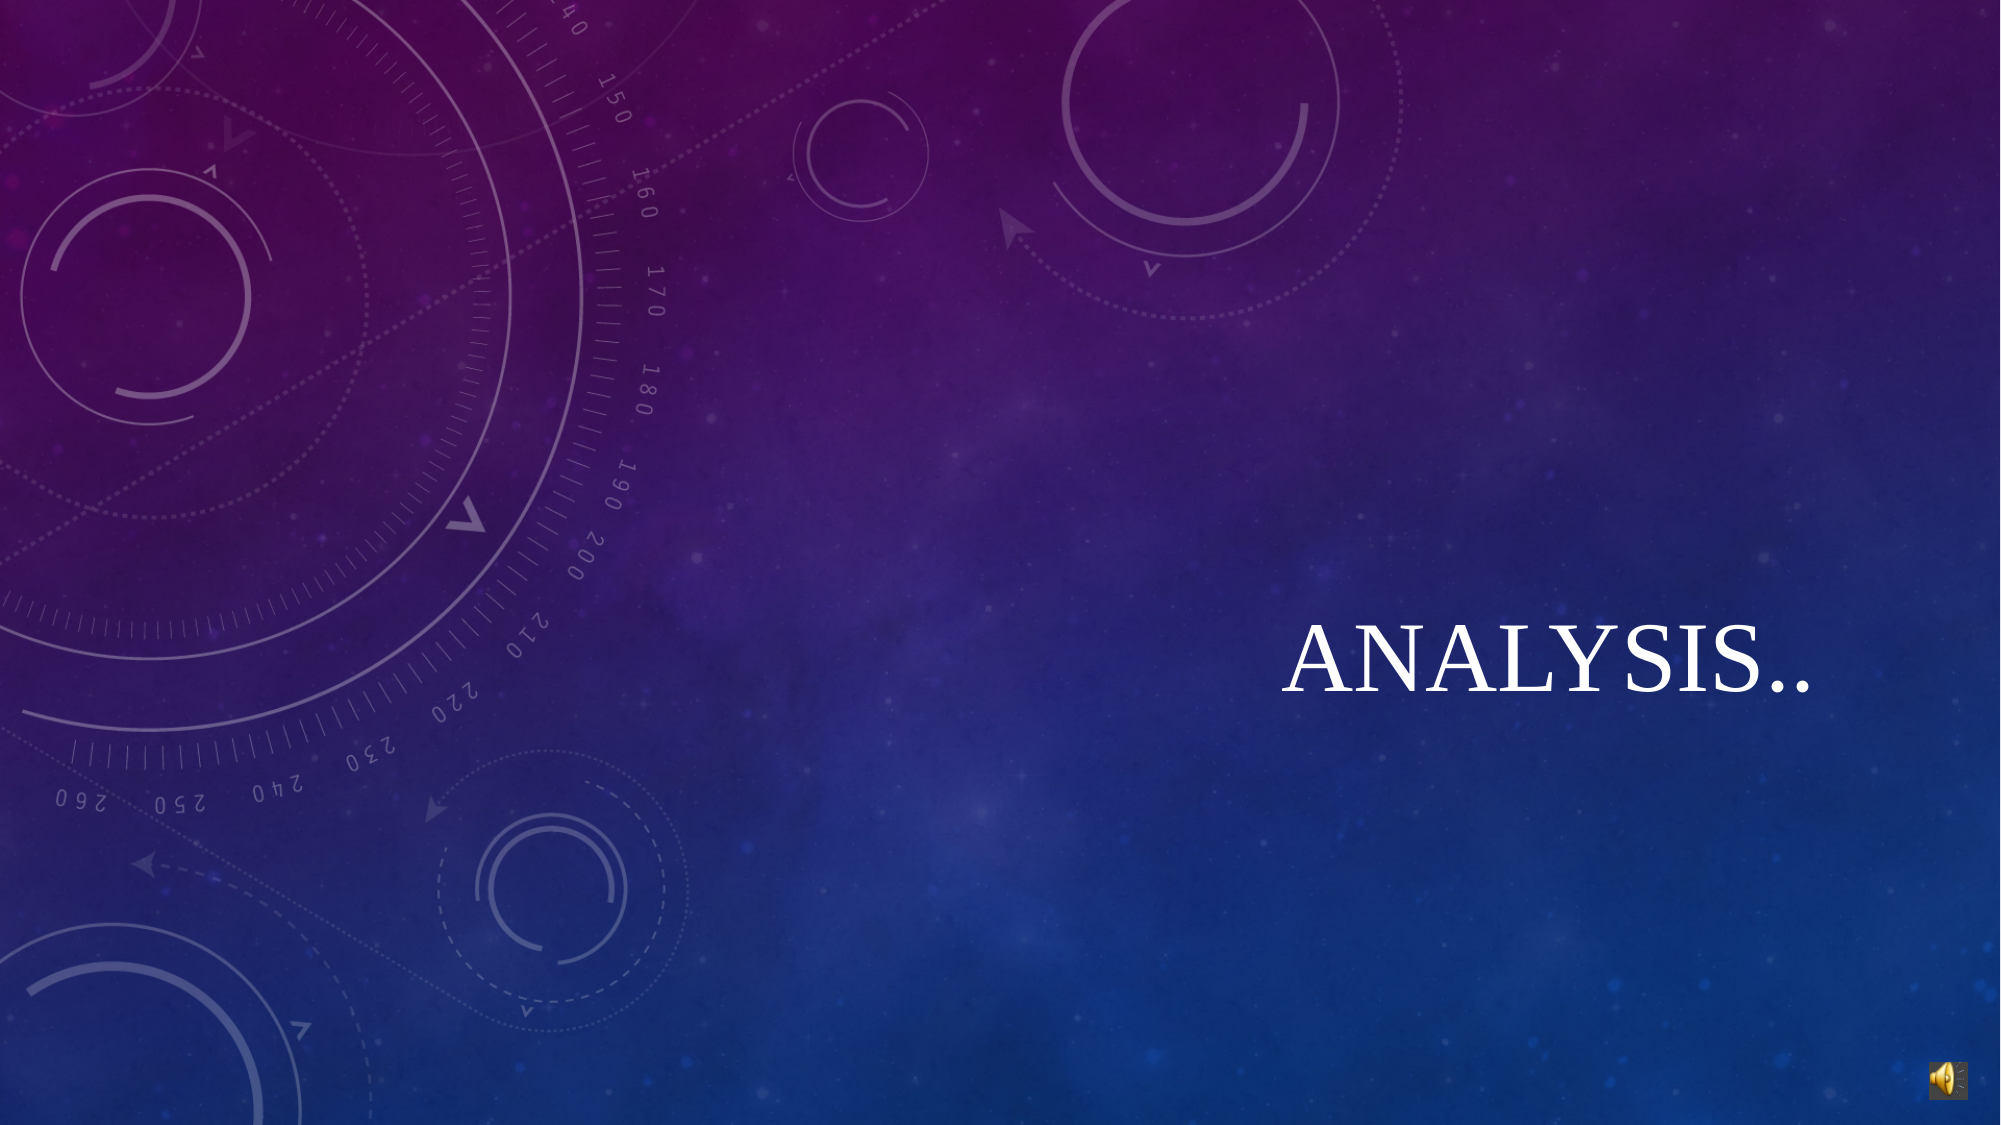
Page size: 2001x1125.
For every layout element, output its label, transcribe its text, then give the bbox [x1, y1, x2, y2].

title Analysis.. [650, 322, 1831, 720]
picture [0, 0, 2001, 1125]
